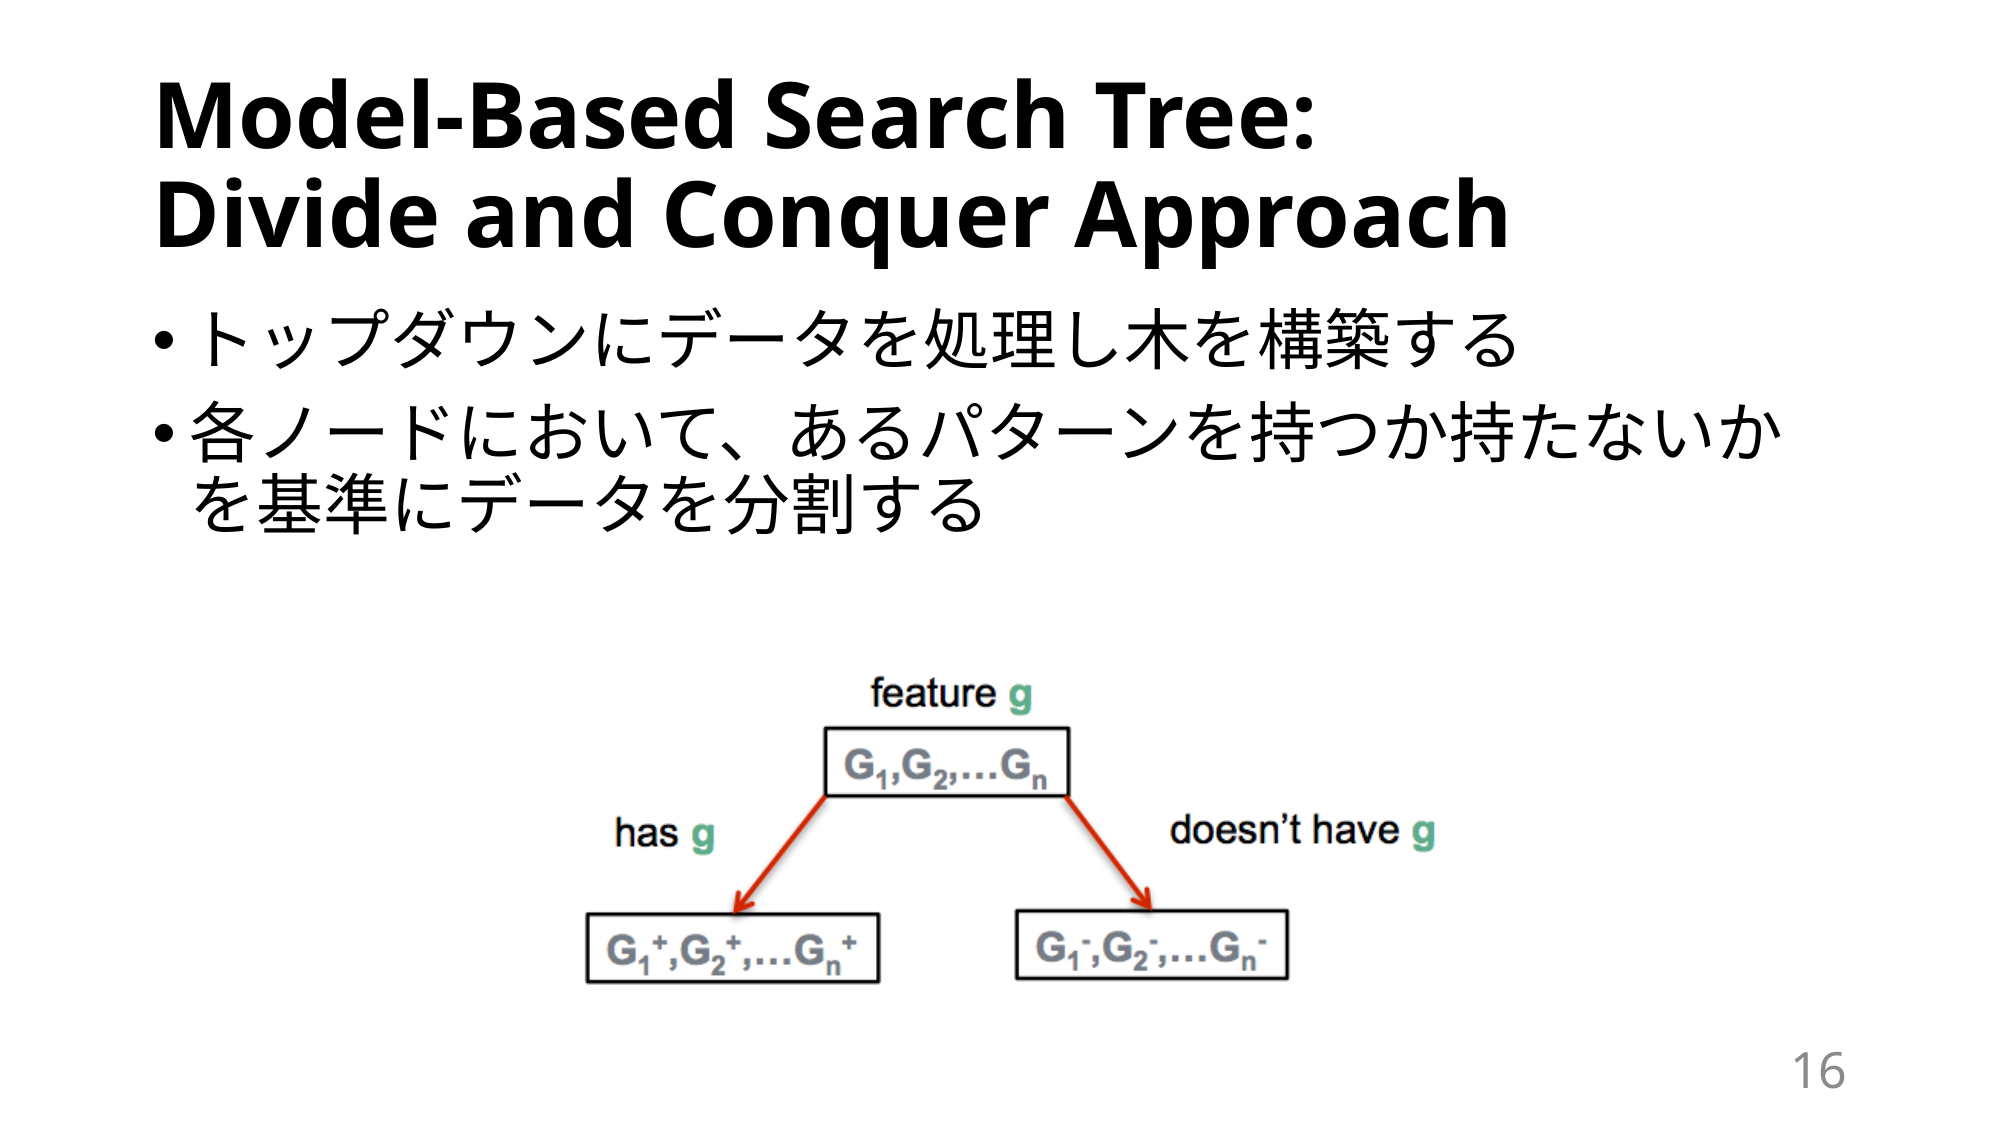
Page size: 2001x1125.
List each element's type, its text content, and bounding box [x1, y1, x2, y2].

slide_number 15 [1412, 1042, 1863, 1103]
picture [544, 638, 1456, 1014]
title Model-Based Search Tree: Divide and Conquer Approach [137, 59, 1863, 278]
list トップダウンにデータを処理し木を構築する 各ノードにおいて、あるパターンを持つか持たないかを基準にデータを分割する [137, 299, 1863, 1014]
